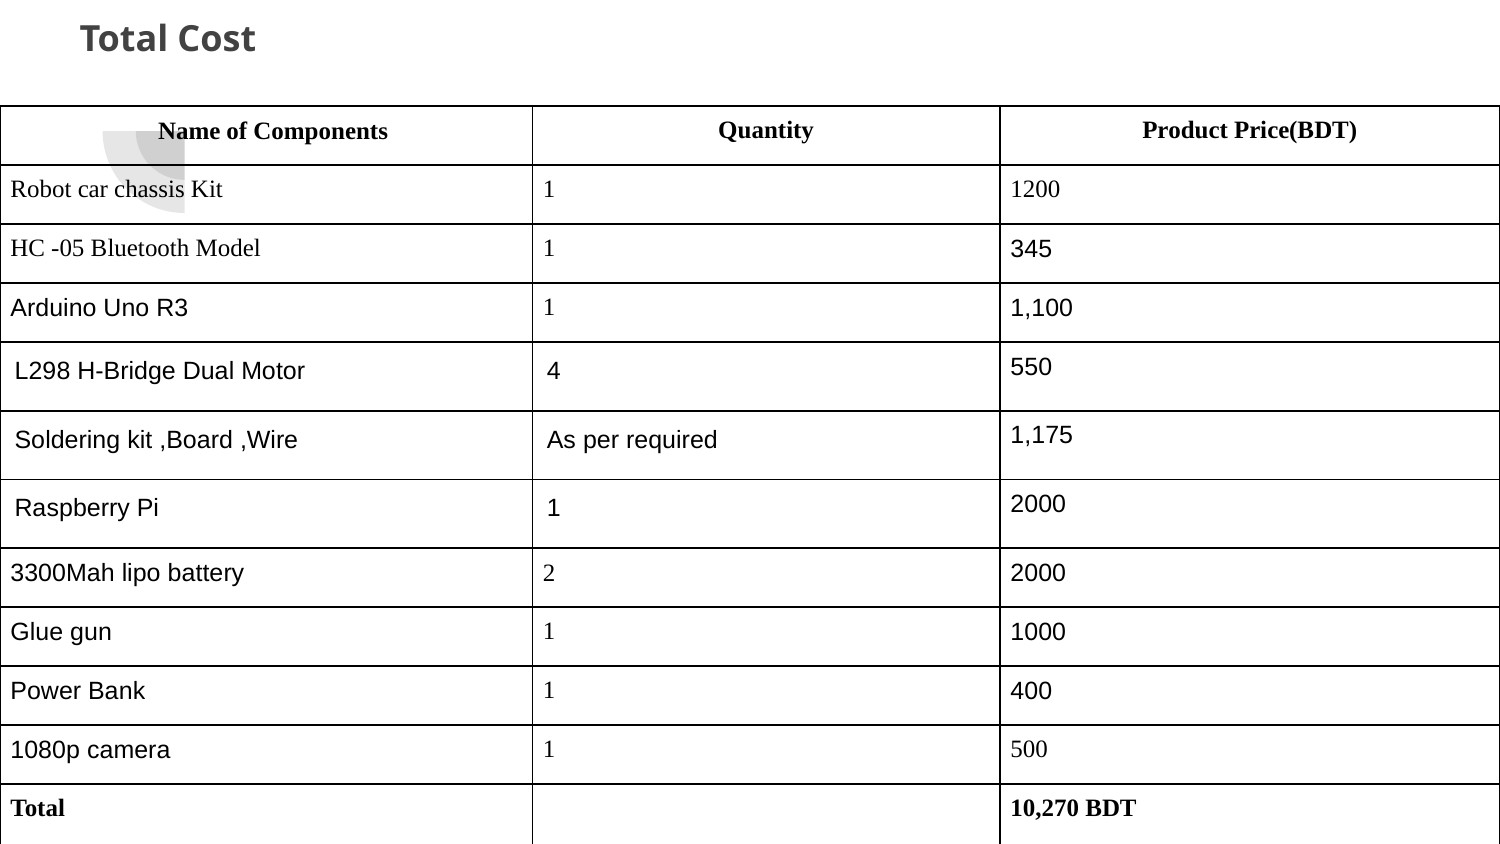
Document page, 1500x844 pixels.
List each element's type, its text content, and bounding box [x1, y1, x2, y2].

table_cell Arduino Uno R3 [1, 284, 532, 341]
table_cell 1 [533, 608, 999, 665]
table_cell 1 [533, 284, 999, 341]
table_cell 1000 [1001, 608, 1499, 665]
table_cell As per required [533, 412, 999, 479]
table_cell 4 [533, 343, 999, 410]
table_cell 10,270 BDT [1001, 785, 1499, 844]
table_cell 400 [1001, 667, 1499, 724]
table_cell [533, 785, 999, 844]
table_cell L298 H-Bridge Dual Motor [1, 343, 532, 410]
table_cell 1 [533, 166, 999, 223]
table_cell 1,175 [1001, 412, 1499, 479]
table_header Name of Components [1, 107, 532, 164]
table_cell 1 [533, 225, 999, 282]
table_cell 1 [533, 726, 999, 783]
table_cell 3300Mah lipo battery [1, 549, 532, 606]
title Total Cost [64, 0, 716, 74]
table_cell Glue gun [1, 608, 532, 665]
table_cell Power Bank [1, 667, 532, 724]
table_cell Total [1, 785, 532, 844]
table_cell Robot car chassis Kit [1, 166, 532, 223]
table_cell Soldering kit ,Board ,Wire [1, 412, 532, 479]
table_cell 345 [1001, 225, 1499, 282]
table_cell 1080p camera [1, 726, 532, 783]
table_cell 1200 [1001, 166, 1499, 223]
table_cell 2000 [1001, 549, 1499, 606]
table_cell 2000 [1001, 480, 1499, 547]
table_cell 500 [1001, 726, 1499, 783]
table_cell 1,100 [1001, 284, 1499, 341]
table_header Quantity [533, 107, 999, 164]
table_cell 2 [533, 549, 999, 606]
table_cell HC -05 Bluetooth Model [1, 225, 532, 282]
table_cell Raspberry Pi [1, 480, 532, 547]
table_cell 1 [533, 480, 999, 547]
table_cell 1 [533, 667, 999, 724]
table_cell 550 [1001, 343, 1499, 410]
table_header Product Price(BDT) [1001, 107, 1499, 164]
